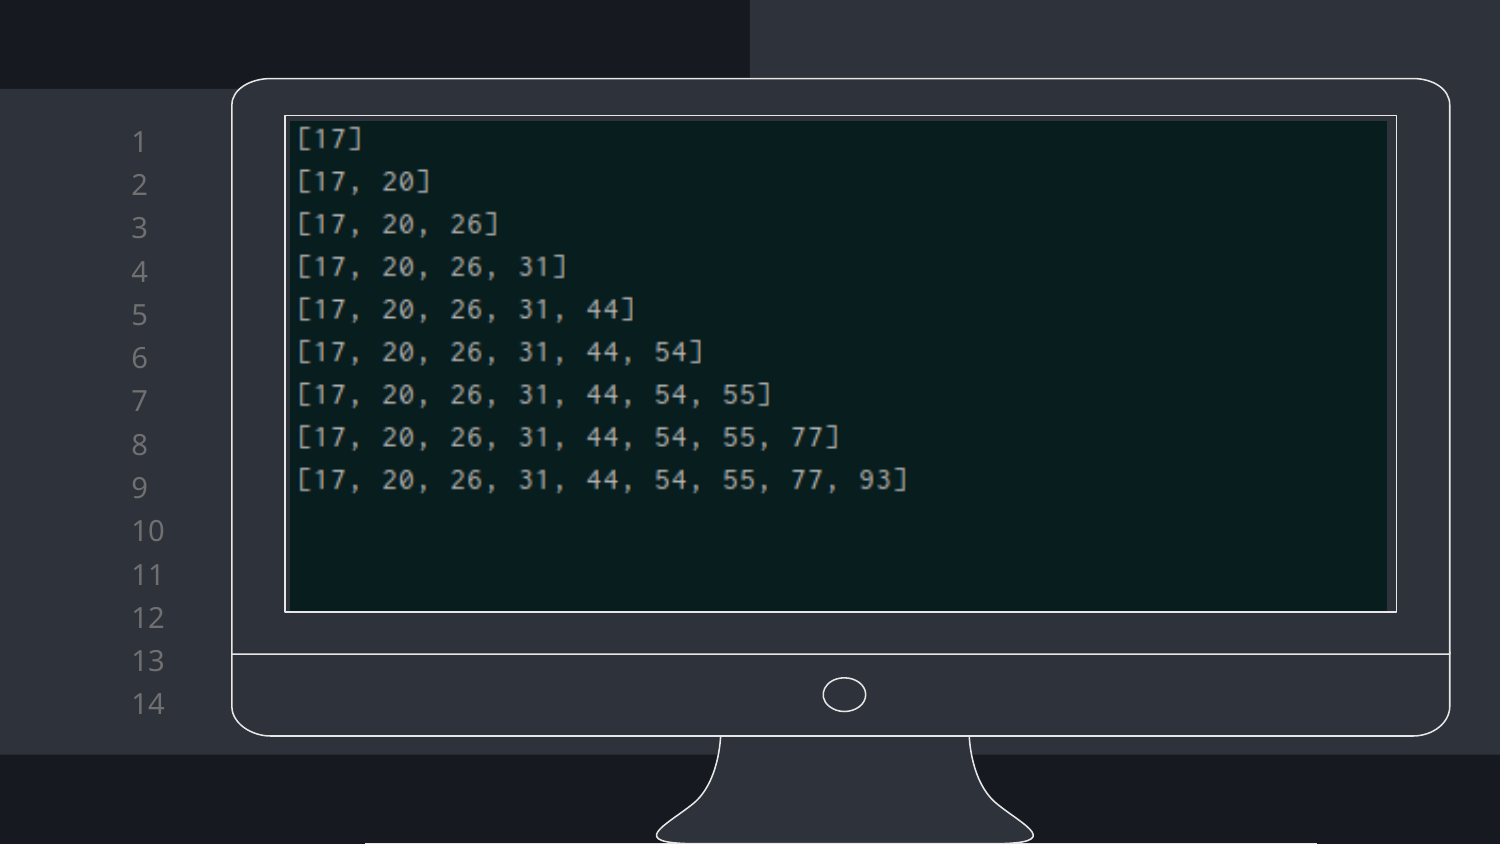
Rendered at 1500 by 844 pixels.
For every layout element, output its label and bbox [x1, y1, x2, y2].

picture [289, 120, 1387, 513]
text_box [231, 78, 1450, 844]
